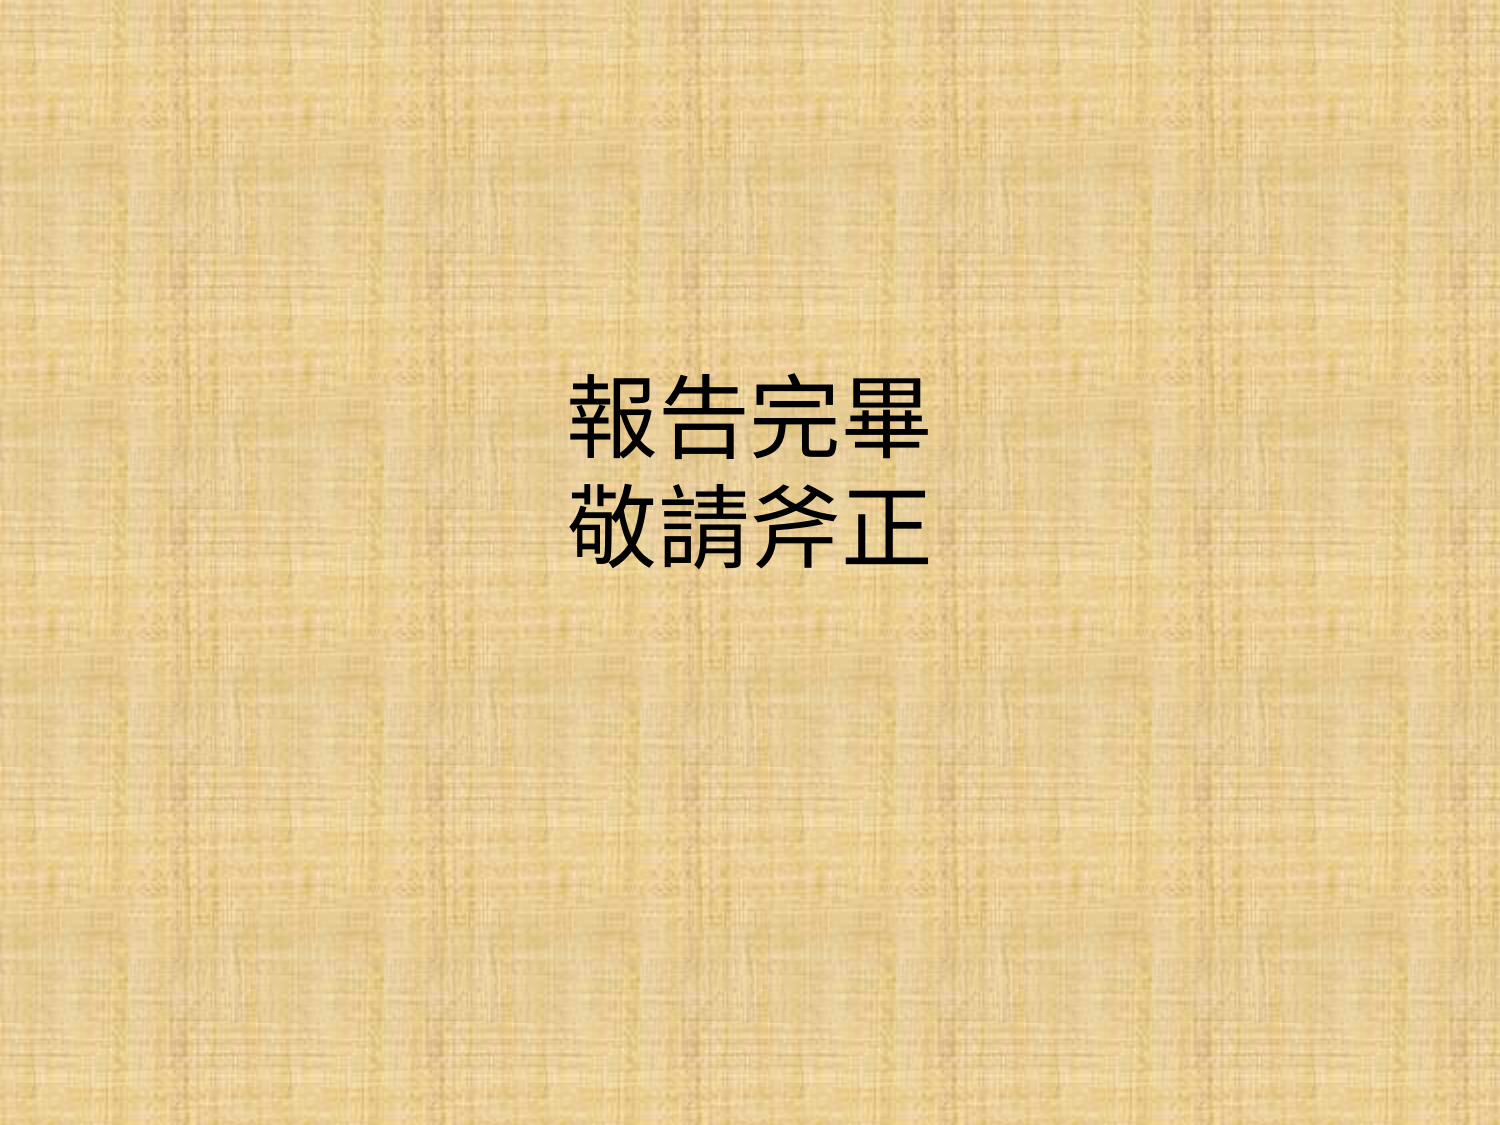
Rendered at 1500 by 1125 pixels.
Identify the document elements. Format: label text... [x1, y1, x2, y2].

title 報告完畢 敬請斧正 [112, 349, 1388, 591]
picture [0, 0, 1500, 1125]
